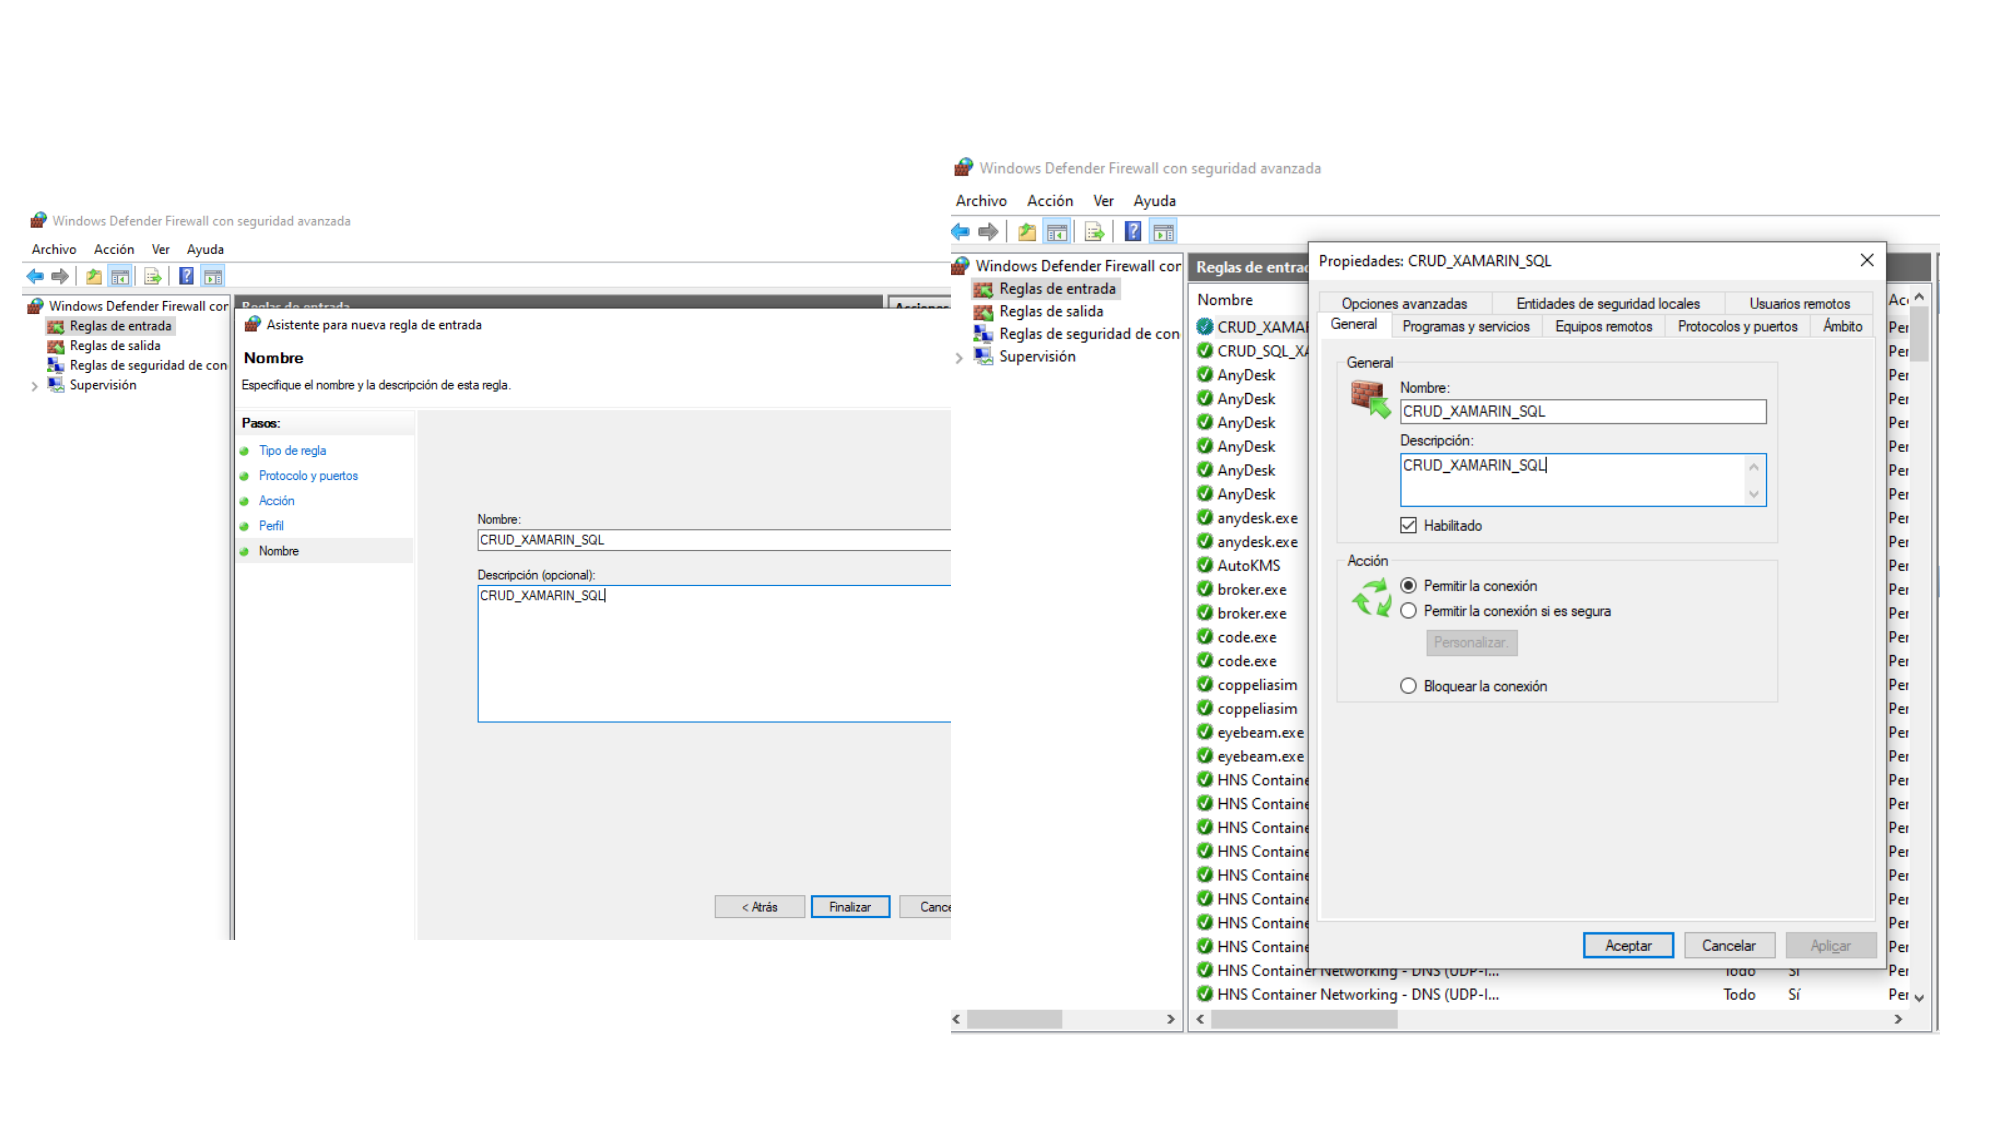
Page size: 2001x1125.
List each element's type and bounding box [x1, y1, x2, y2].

picture [22, 156, 1940, 1035]
